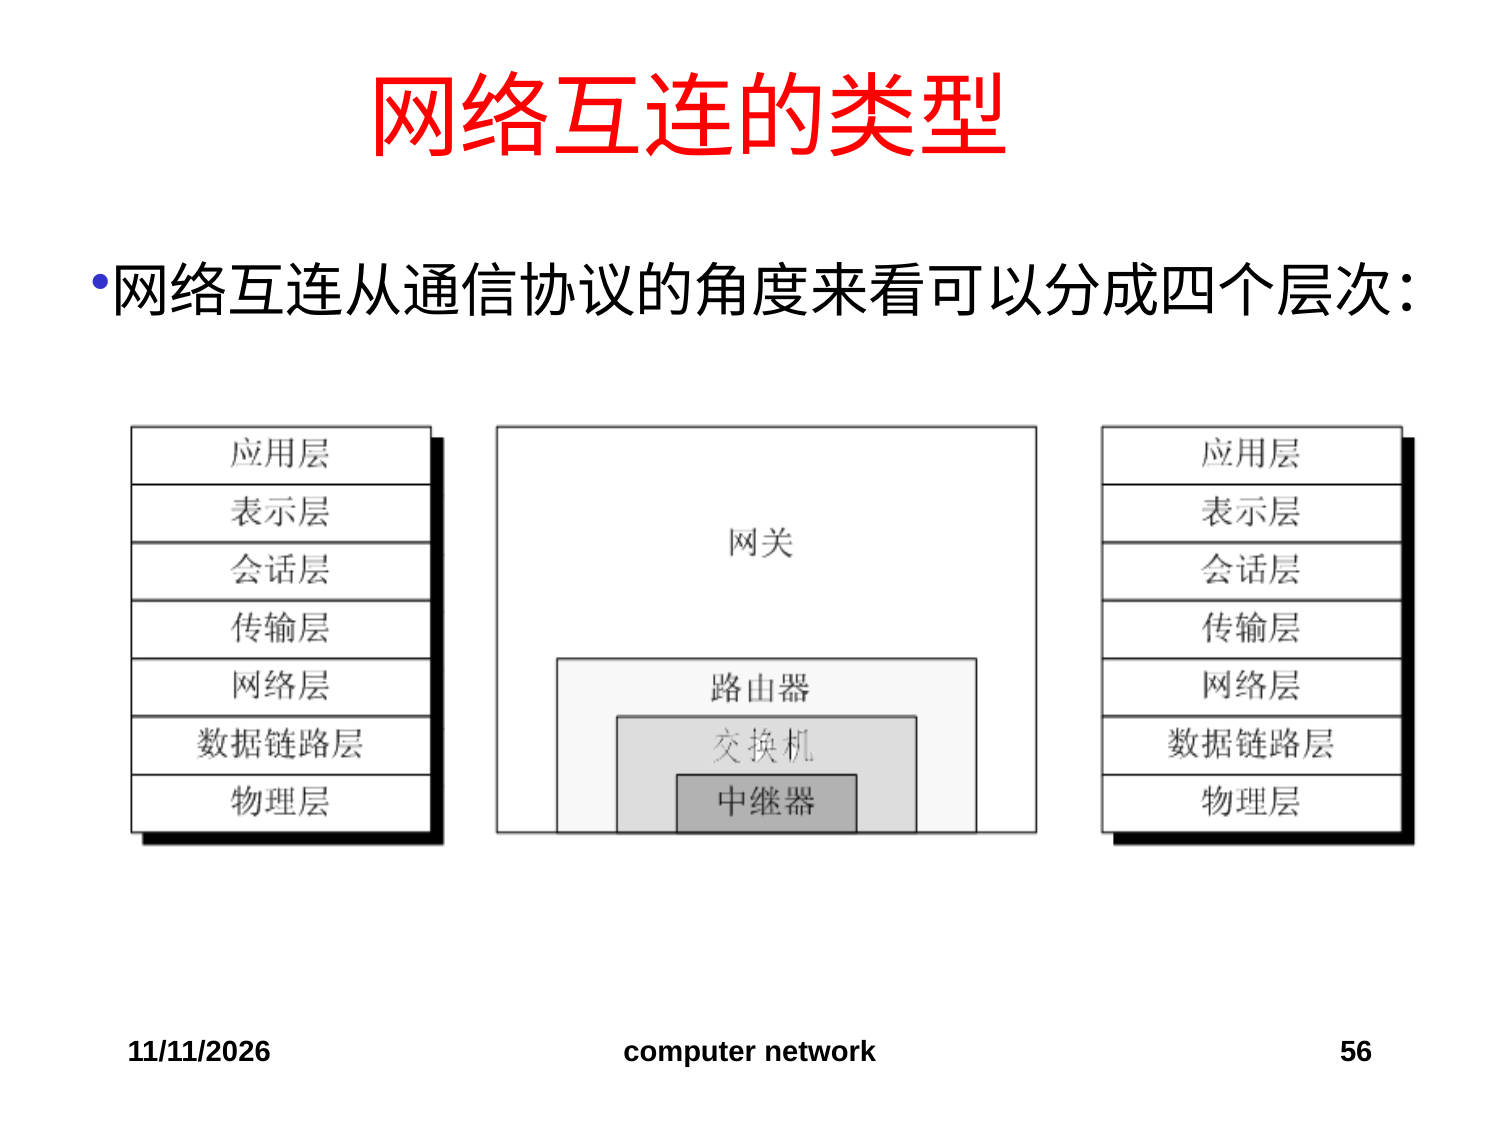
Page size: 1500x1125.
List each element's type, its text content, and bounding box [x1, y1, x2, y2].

footer computer network [512, 1025, 988, 1100]
picture [126, 423, 1418, 852]
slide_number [112, 1025, 425, 1100]
title 网络互连的类型 [32, 37, 1347, 188]
slide_number 56 [1074, 1025, 1388, 1100]
list 网络互连从通信协议的角度来看可以分成四个层次： [75, 246, 1423, 337]
